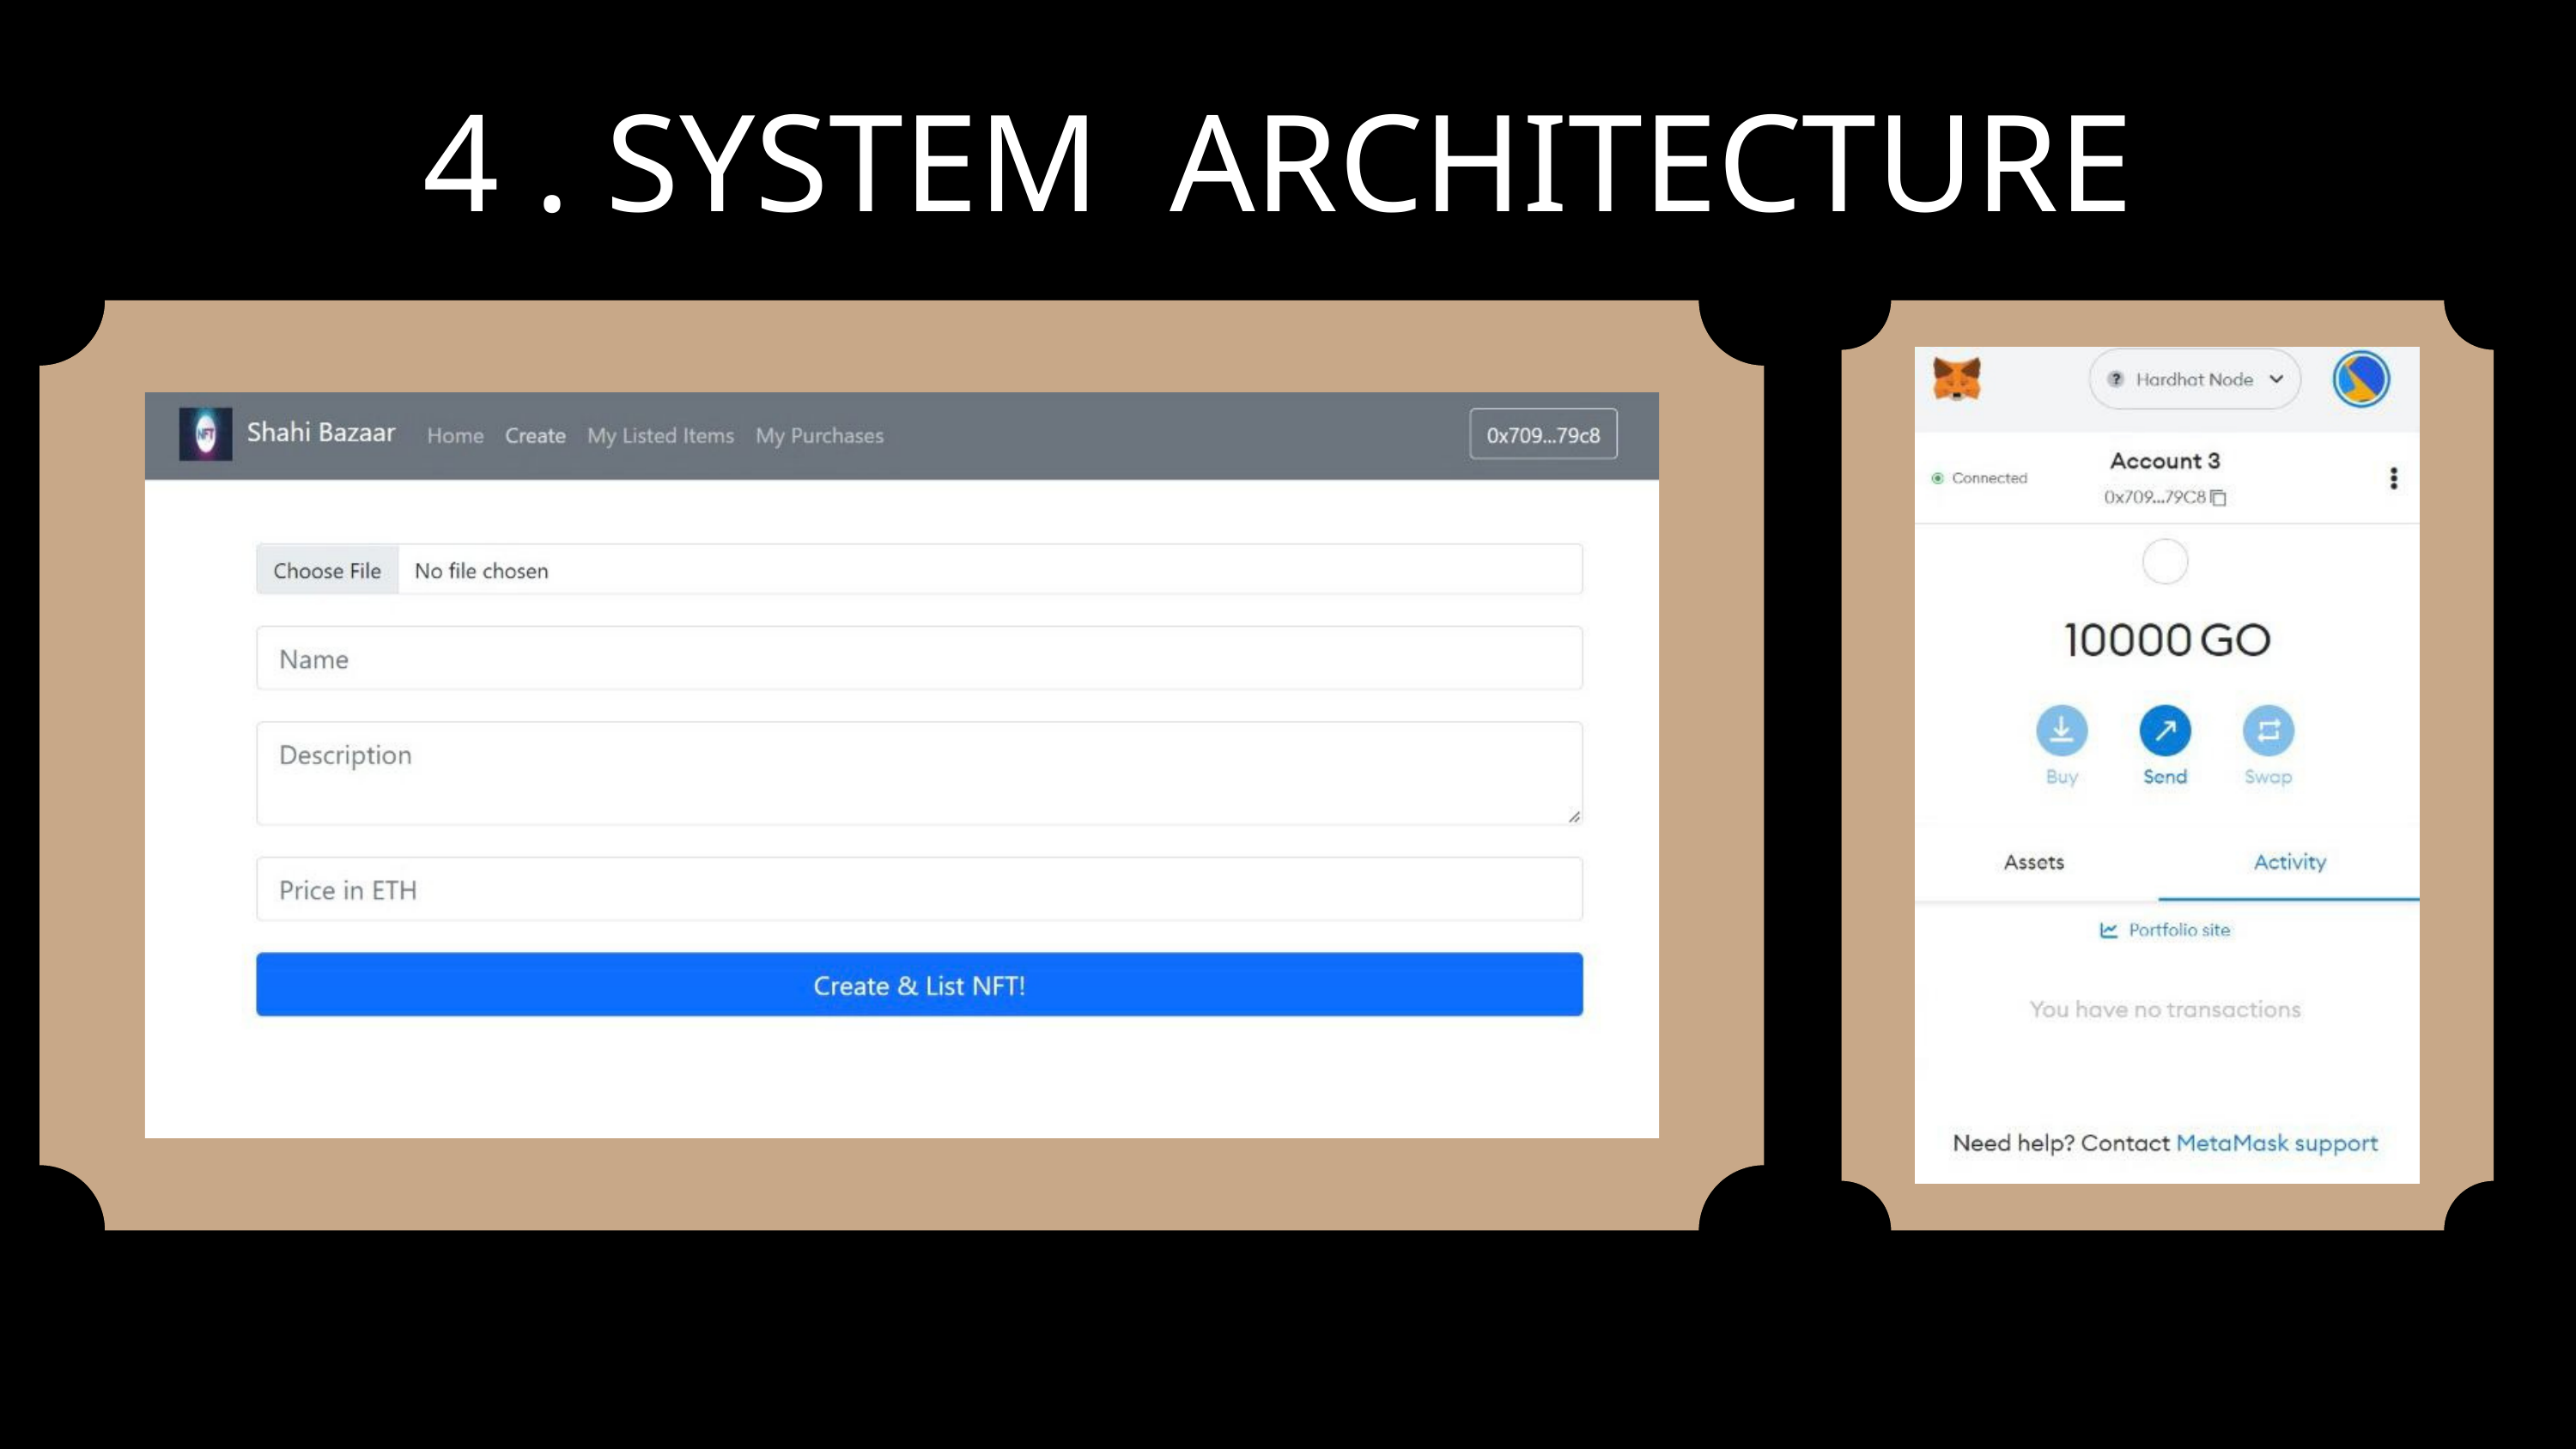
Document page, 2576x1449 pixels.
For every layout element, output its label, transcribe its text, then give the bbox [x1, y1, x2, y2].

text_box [39, 300, 1765, 1231]
text_box 4 . SYSTEM ARCHITECTURE [0, 51, 2576, 239]
picture [144, 392, 1660, 1138]
picture [1915, 347, 2421, 1184]
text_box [1841, 300, 2494, 1231]
